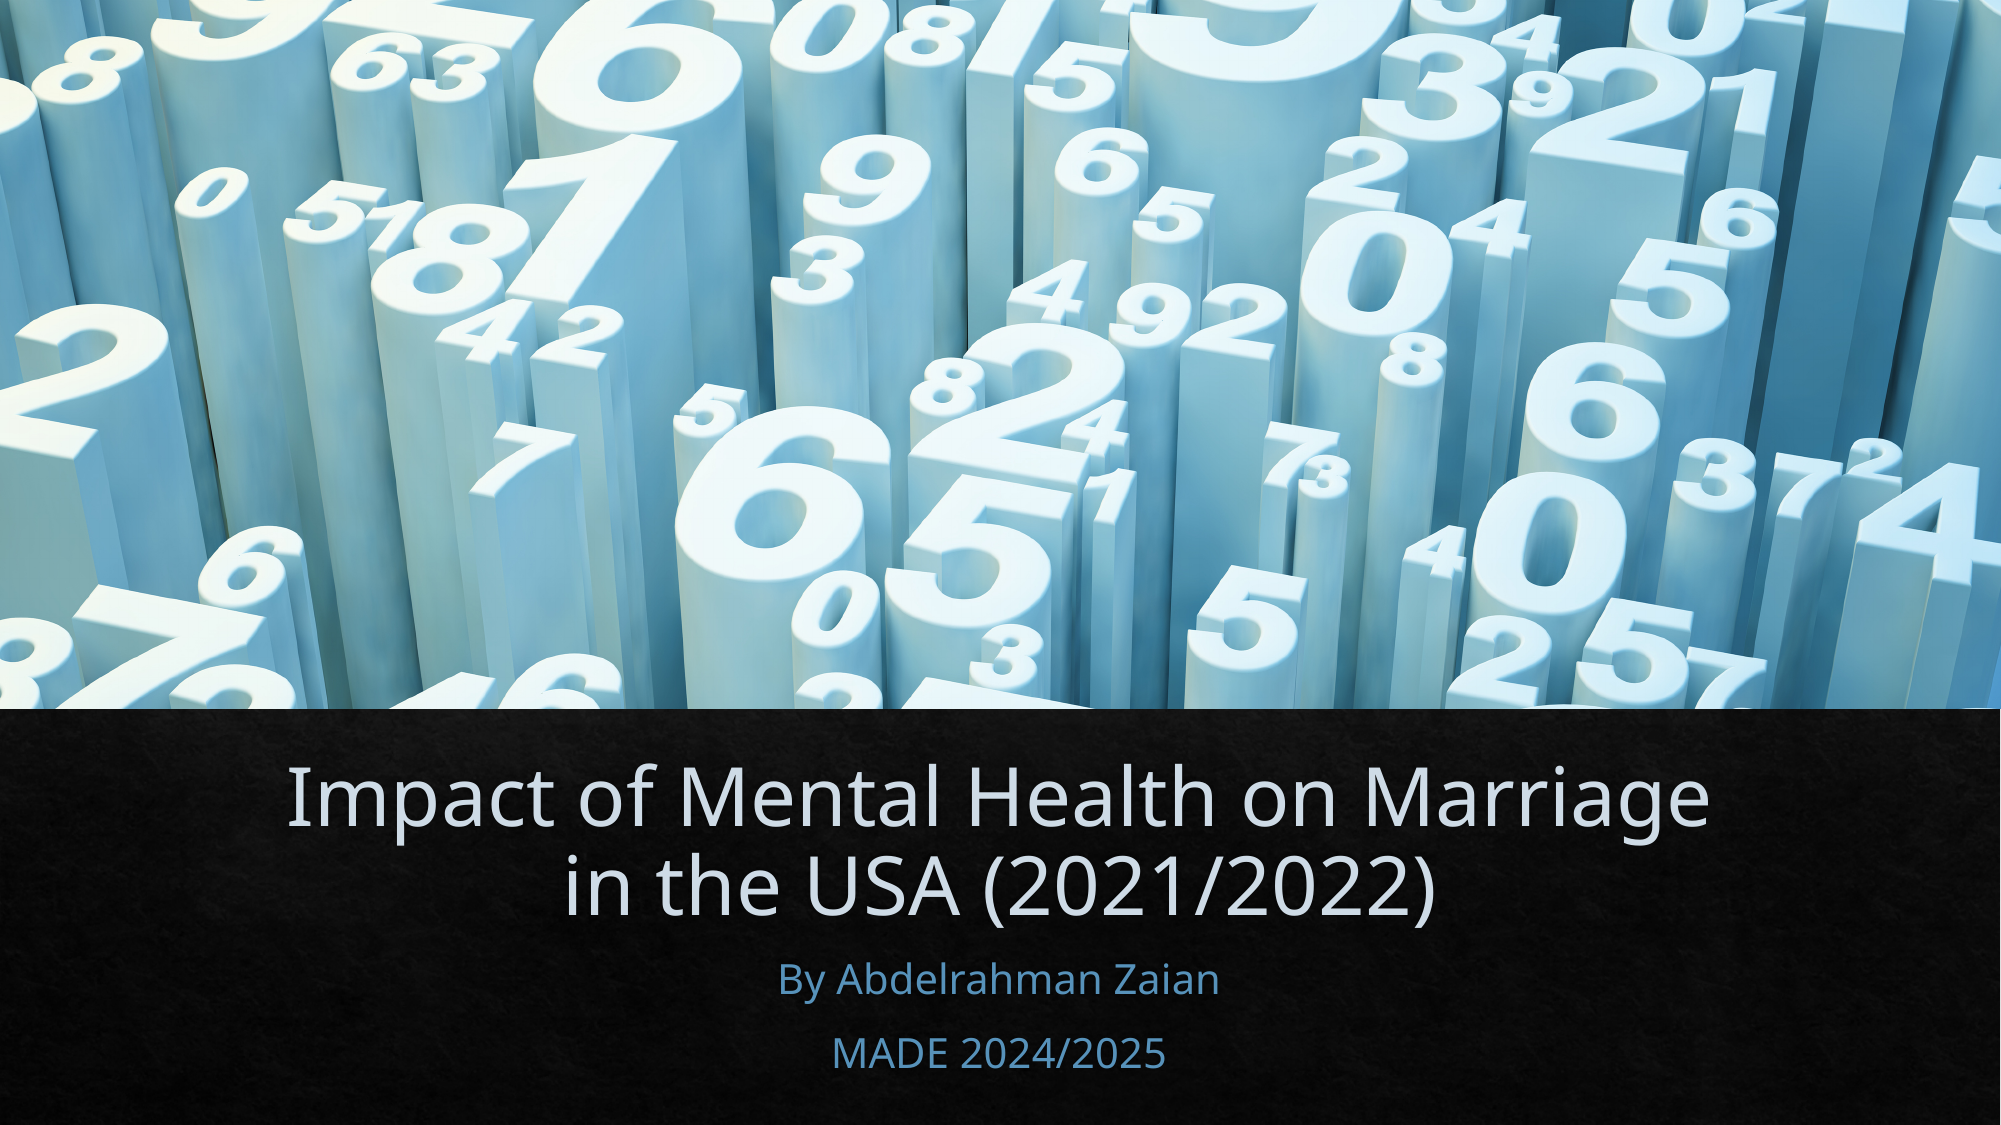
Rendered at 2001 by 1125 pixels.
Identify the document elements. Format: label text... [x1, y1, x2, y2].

picture [0, 0, 2001, 710]
title Impact of Mental Health on Marriage in the USA (2021/2022) [226, 745, 1775, 939]
subtitle By Abdelrahman Zaian MADE 2024/2025 [224, 940, 1774, 1086]
text_box [0, 725, 2000, 1125]
